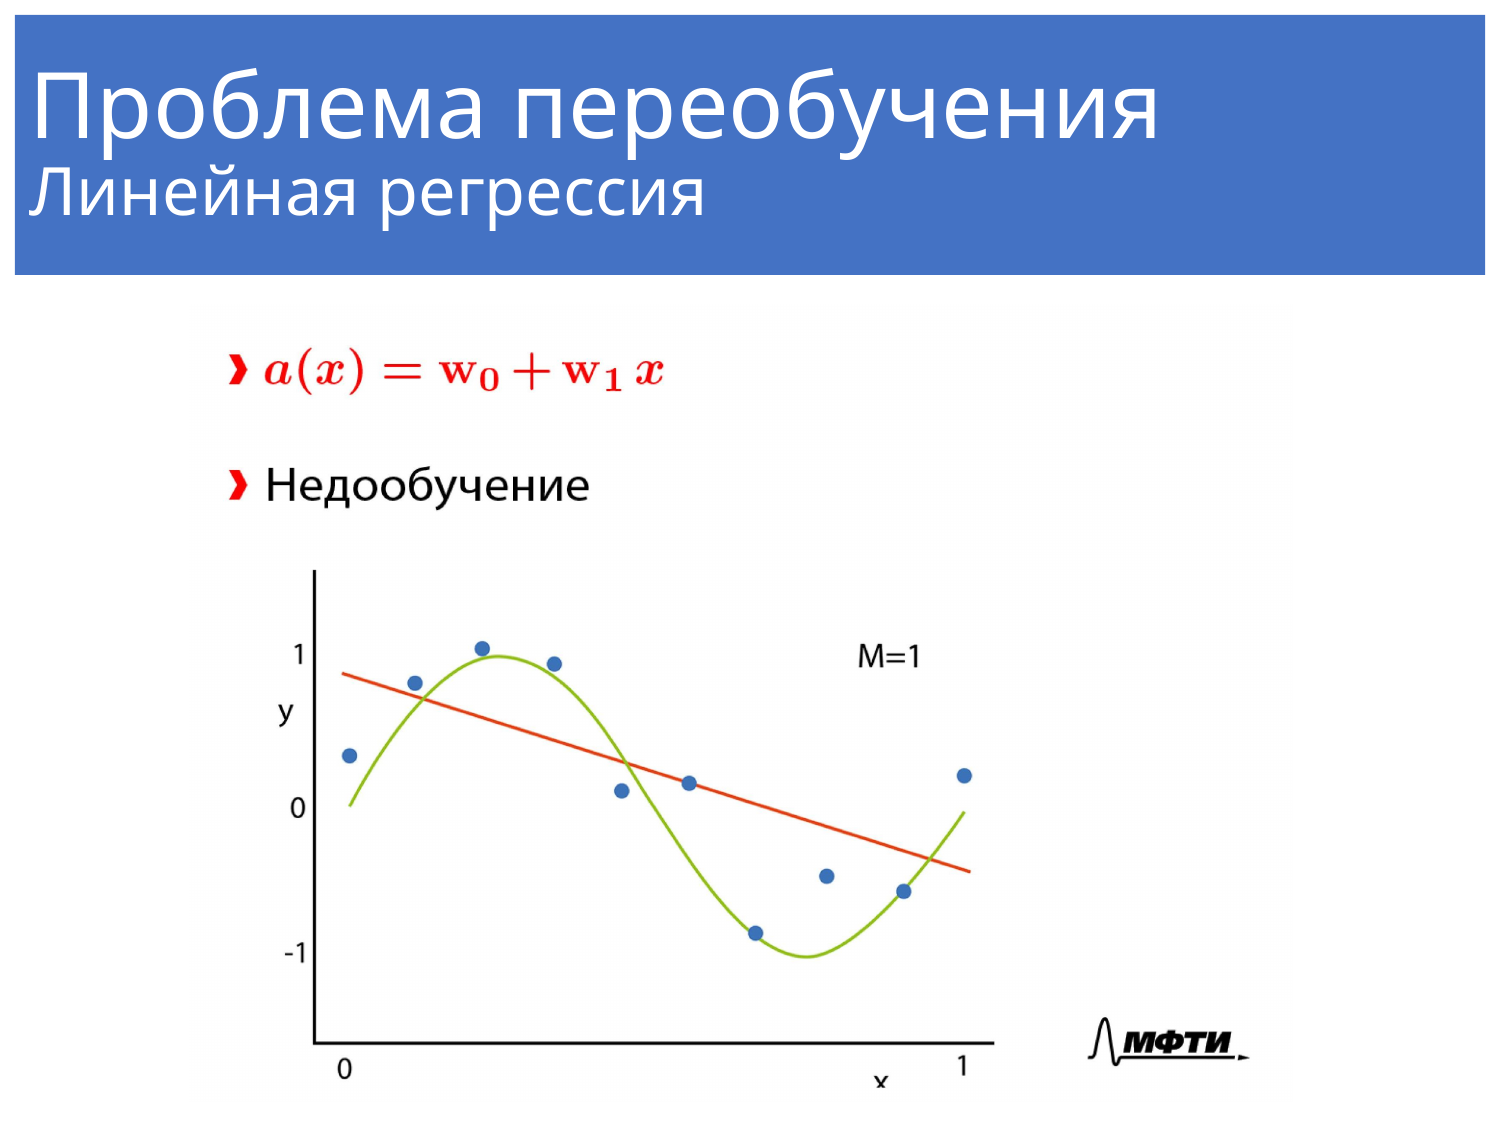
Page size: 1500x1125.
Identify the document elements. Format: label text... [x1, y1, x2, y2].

picture [189, 304, 1293, 1102]
title Проблема переобучения Линейная регрессия [14, 14, 1486, 275]
